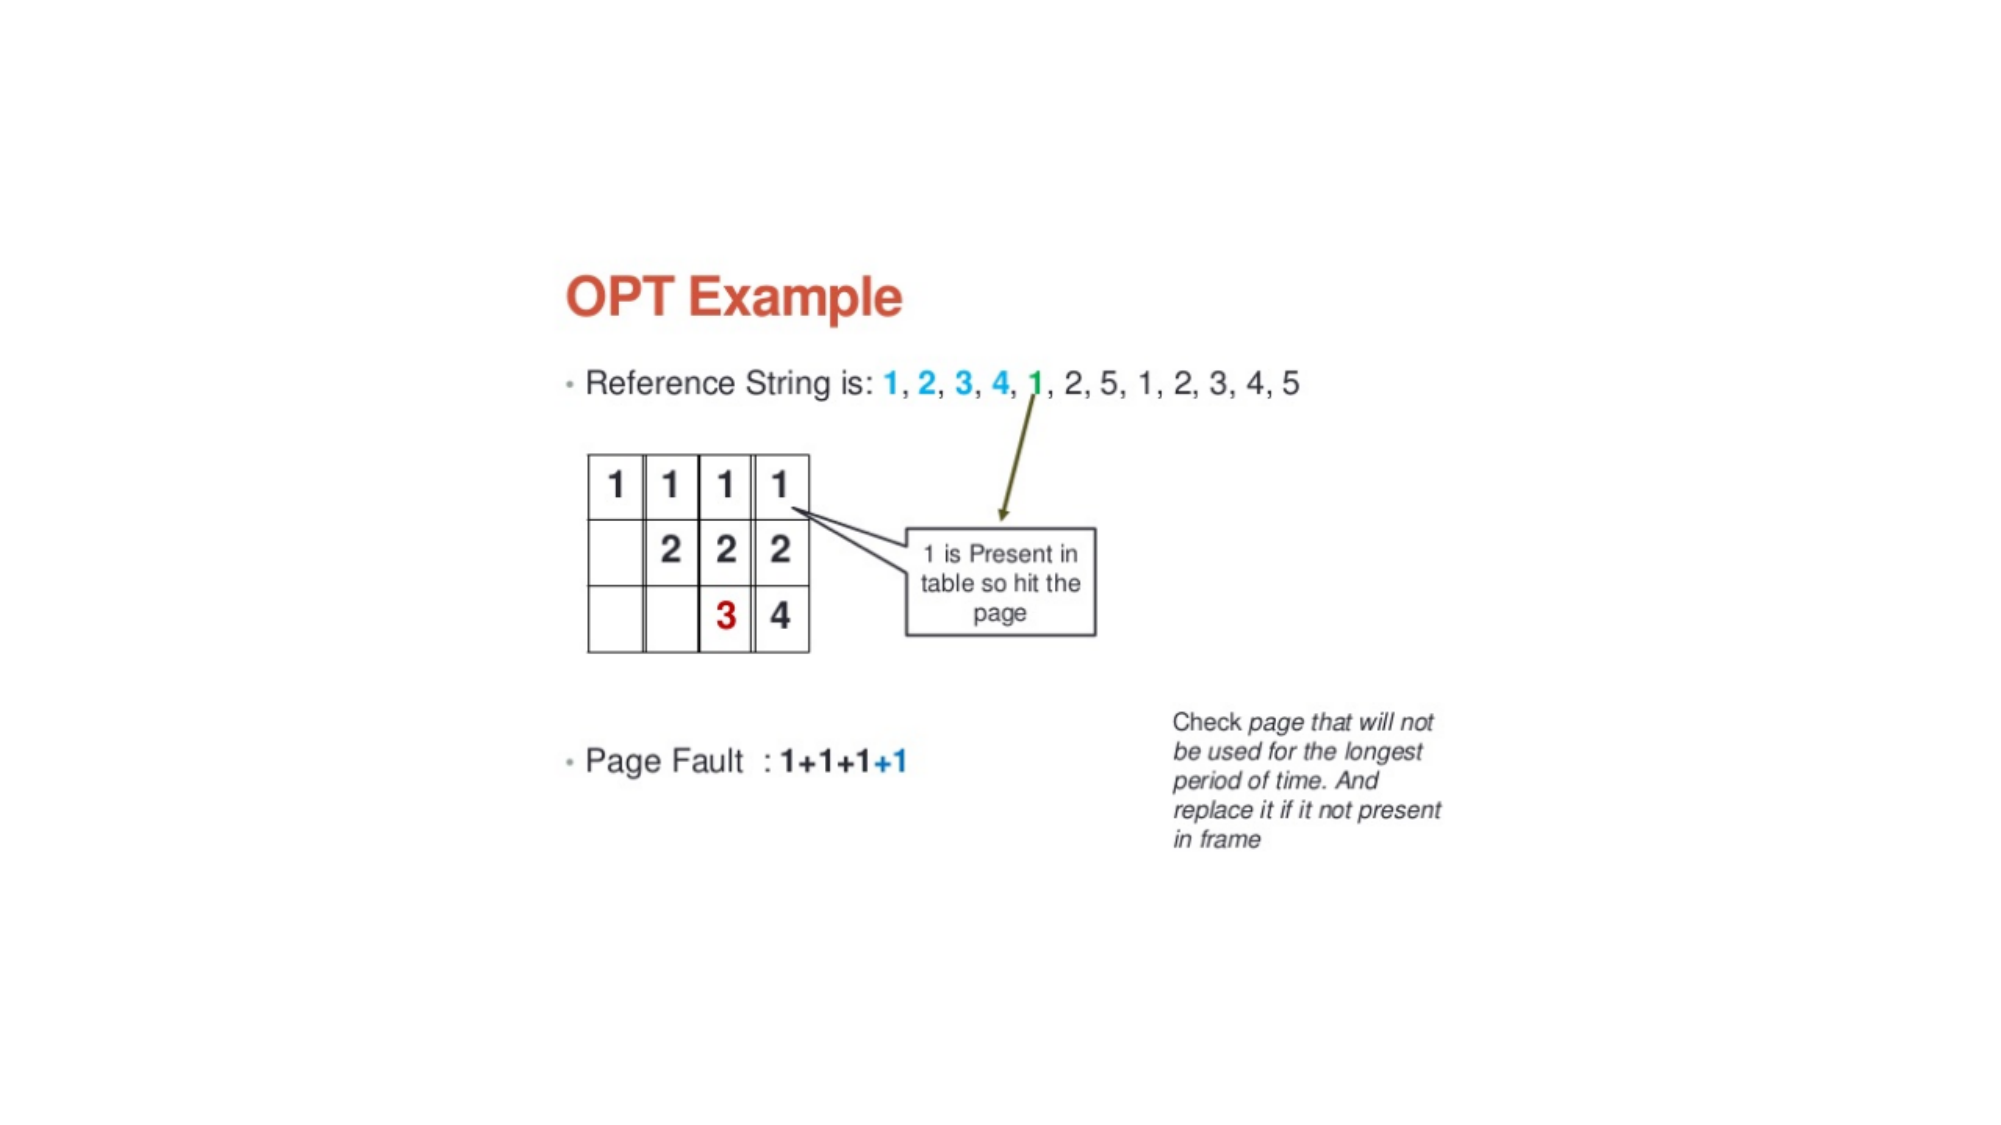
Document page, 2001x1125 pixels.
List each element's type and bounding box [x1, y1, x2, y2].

picture [530, 244, 1470, 881]
